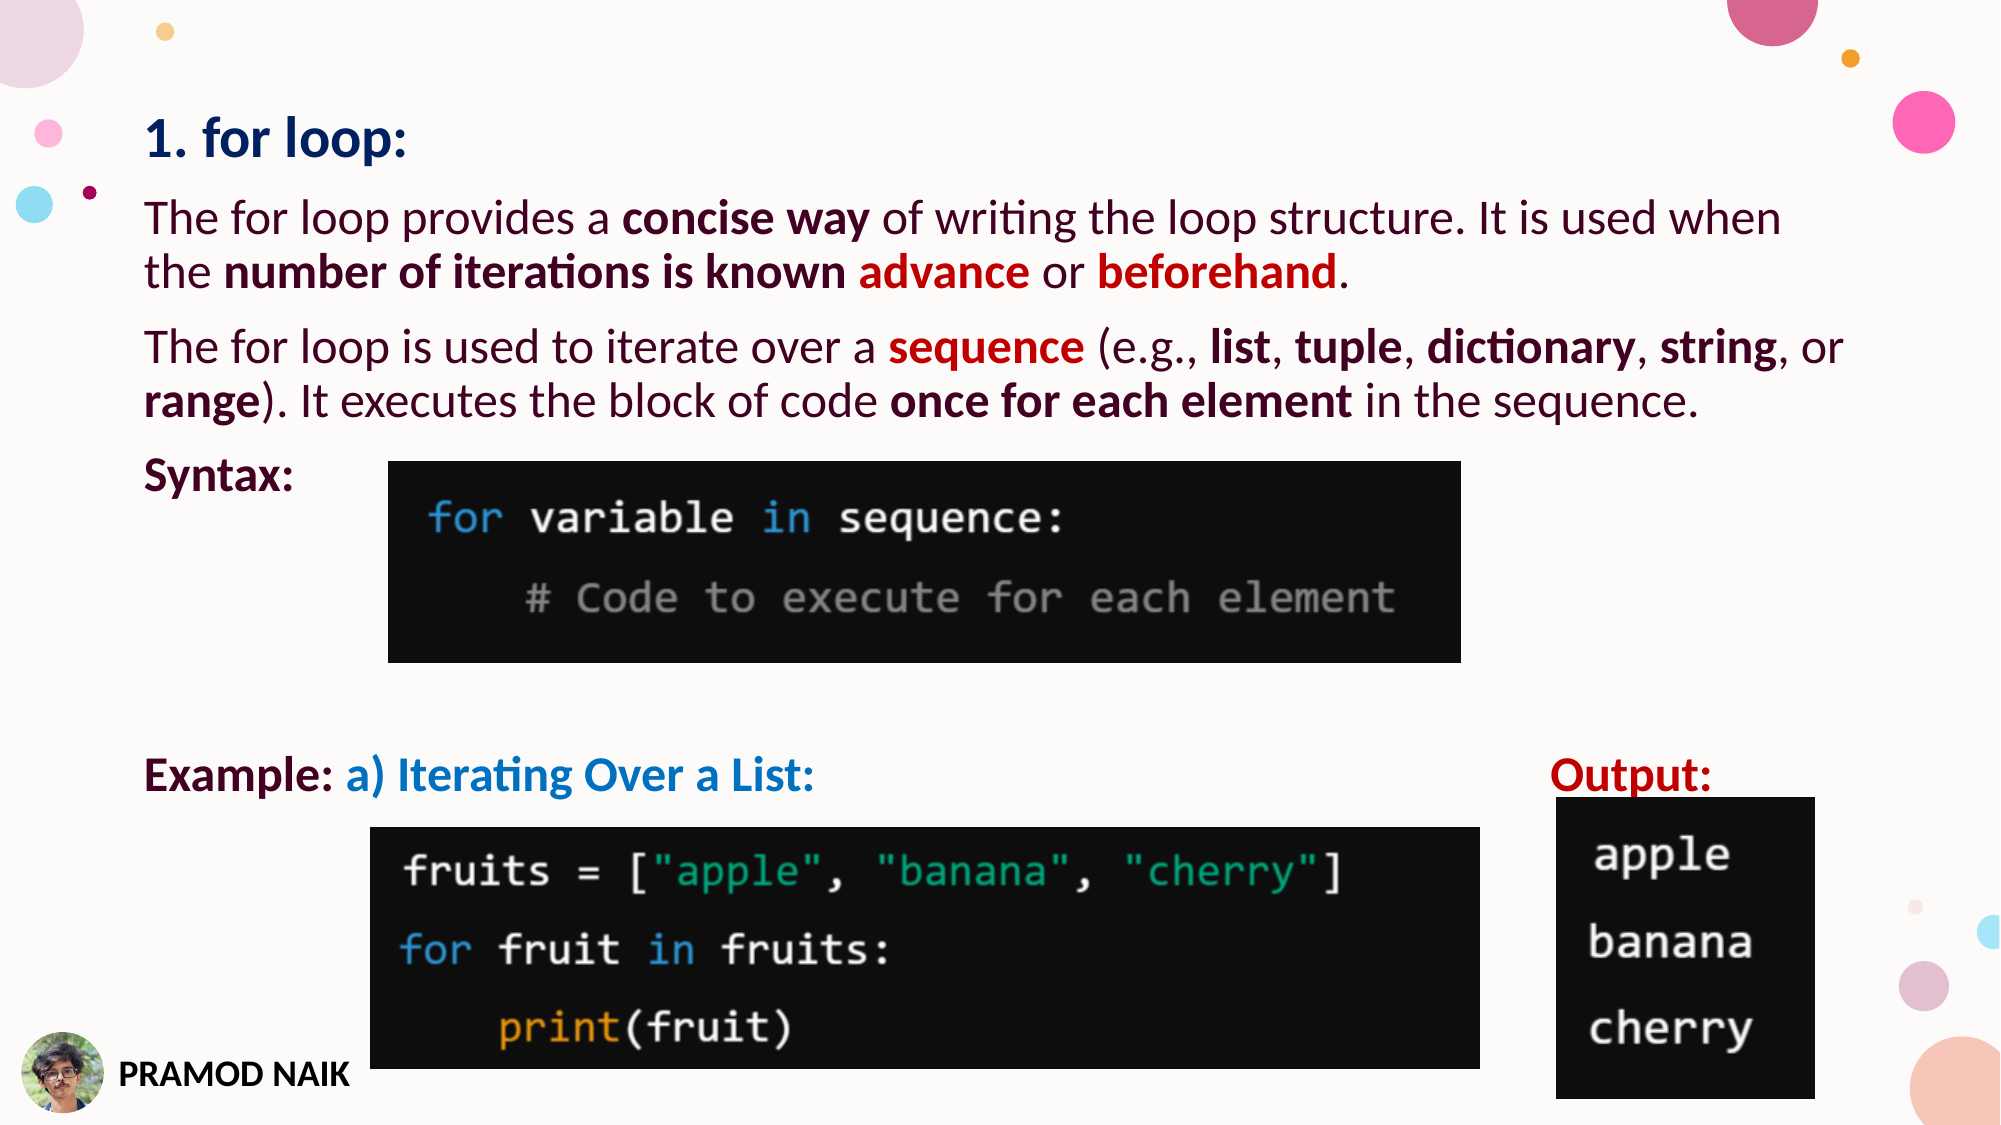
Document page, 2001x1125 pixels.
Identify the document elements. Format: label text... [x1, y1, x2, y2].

picture [388, 461, 1461, 663]
picture [1556, 796, 1815, 1099]
picture [370, 827, 1480, 1069]
list 1. for loop: The for loop provides a concise way of writing the loop structure. It is used when the number of iterations is known advance or beforehand. The for loop is used to iterate over a sequence (e.g., list, tuple, dictionary, string, or range). It executes the block of code once for each element in the sequence. Syntax: Example: a) Iterating Over a List: Output: [129, 99, 1863, 1014]
picture [21, 1031, 104, 1114]
